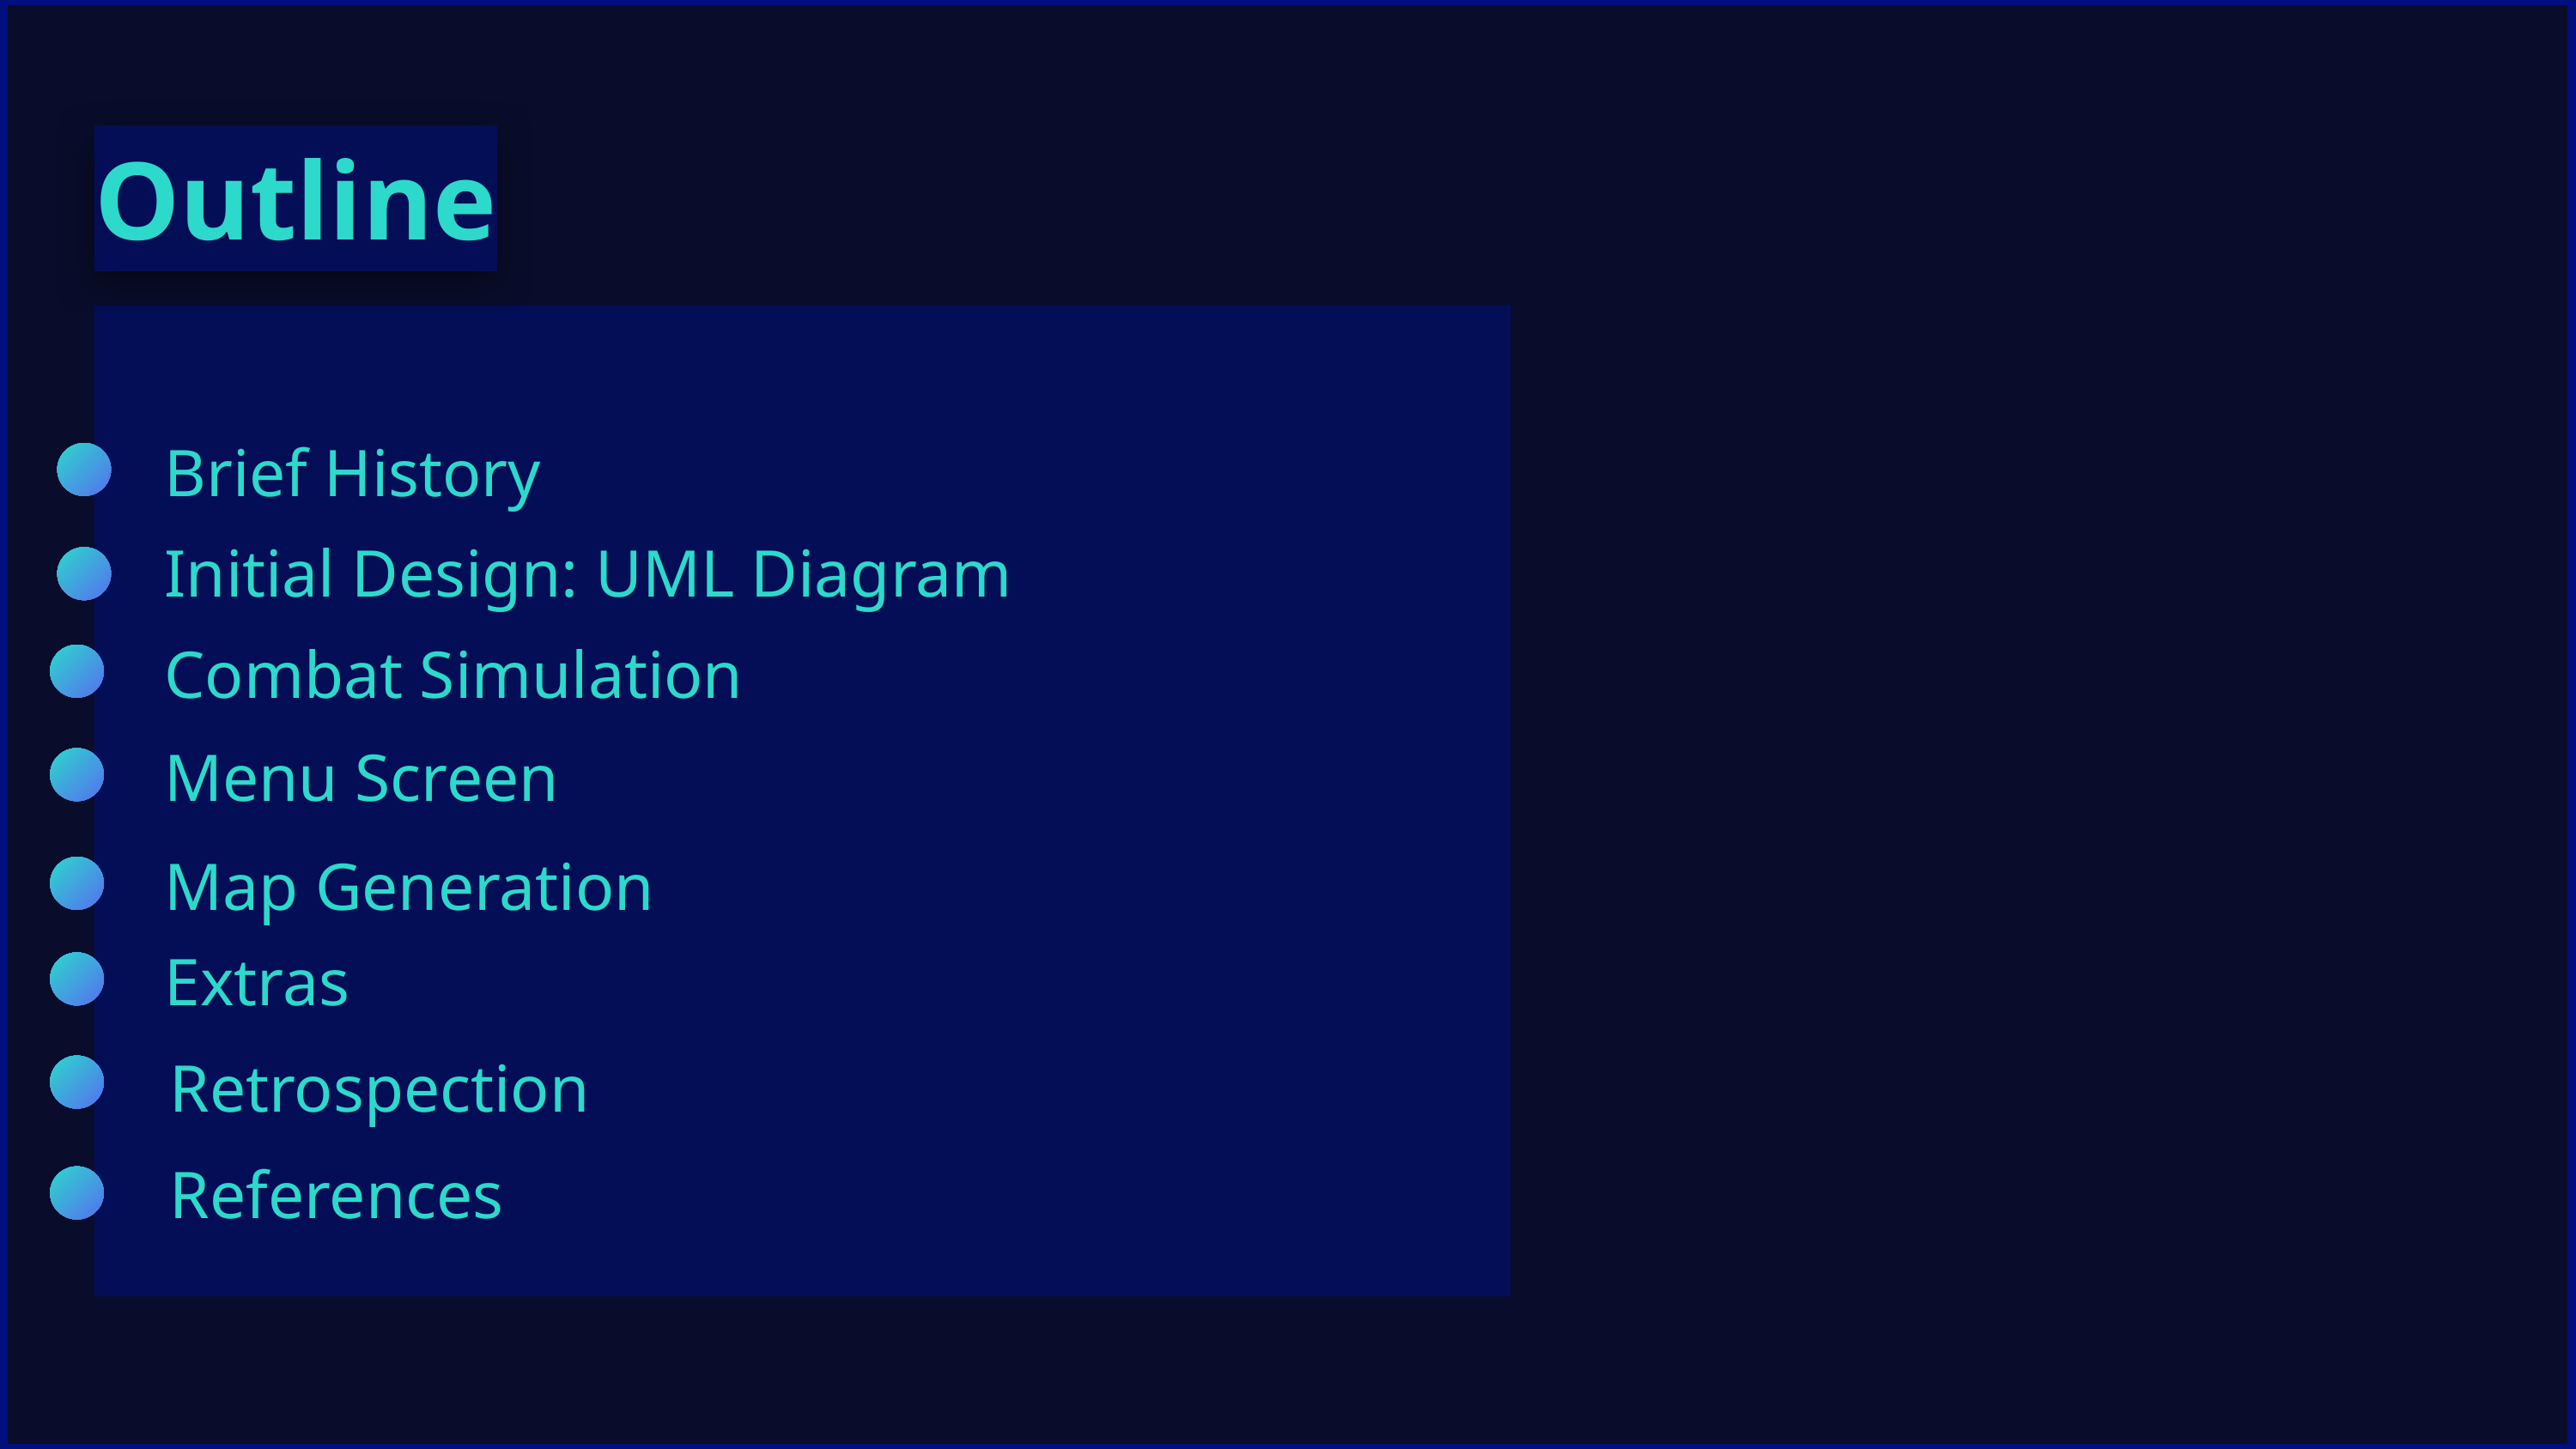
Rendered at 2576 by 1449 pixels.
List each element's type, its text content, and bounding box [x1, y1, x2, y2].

text_box Retrospection [156, 1034, 1346, 1137]
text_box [50, 644, 104, 699]
text_box [94, 305, 1510, 1297]
text_box Brief History [151, 419, 682, 519]
text_box Menu Screen [151, 724, 1340, 826]
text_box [50, 951, 104, 1006]
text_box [50, 747, 104, 802]
text_box Initial Design: UML Diagram [151, 519, 1091, 621]
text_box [57, 546, 112, 601]
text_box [50, 1055, 104, 1110]
text_box Outline [94, 106, 535, 262]
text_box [50, 1166, 104, 1221]
text_box [0, 0, 2576, 1449]
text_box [57, 442, 112, 497]
text_box Map Generation [151, 833, 1340, 928]
text_box Combat Simulation [151, 621, 1091, 722]
text_box References [156, 1141, 1346, 1243]
text_box Extras [151, 928, 1340, 1030]
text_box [50, 856, 104, 911]
